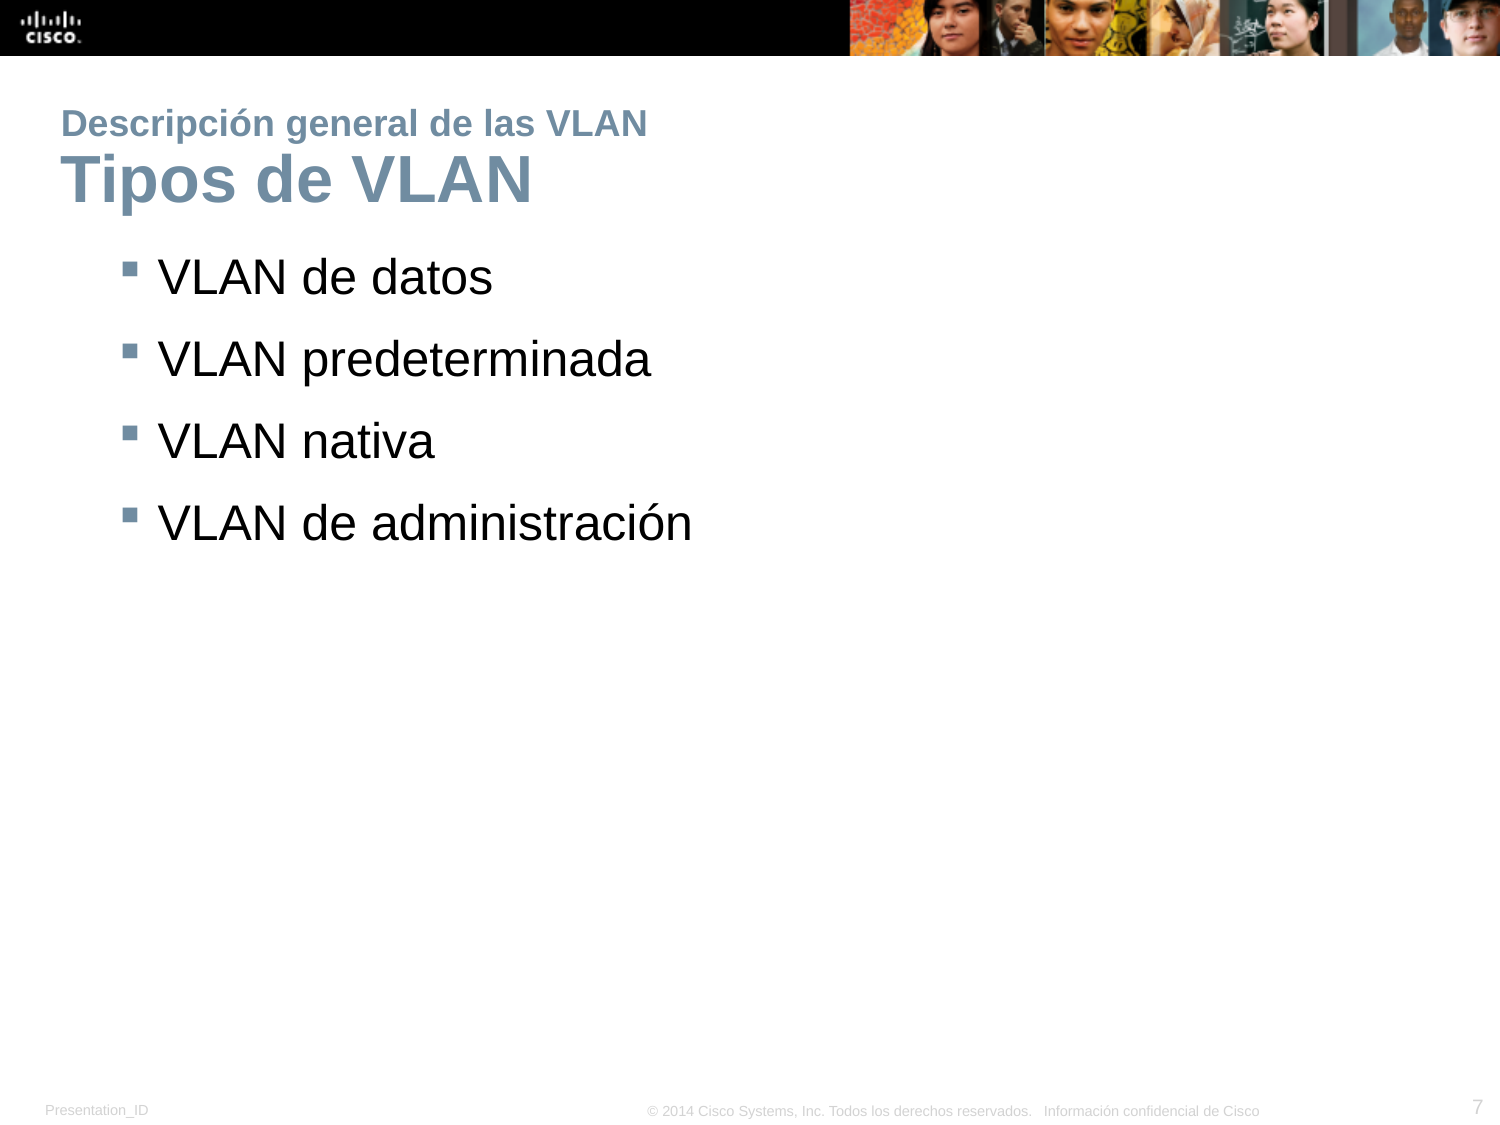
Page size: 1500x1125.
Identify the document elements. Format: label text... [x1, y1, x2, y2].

list VLAN de datos VLAN predeterminada VLAN nativa VLAN de administración [104, 242, 1408, 1039]
picture [0, 0, 1500, 56]
title Descripción general de las VLAN Tipos de VLAN [47, 85, 1384, 224]
